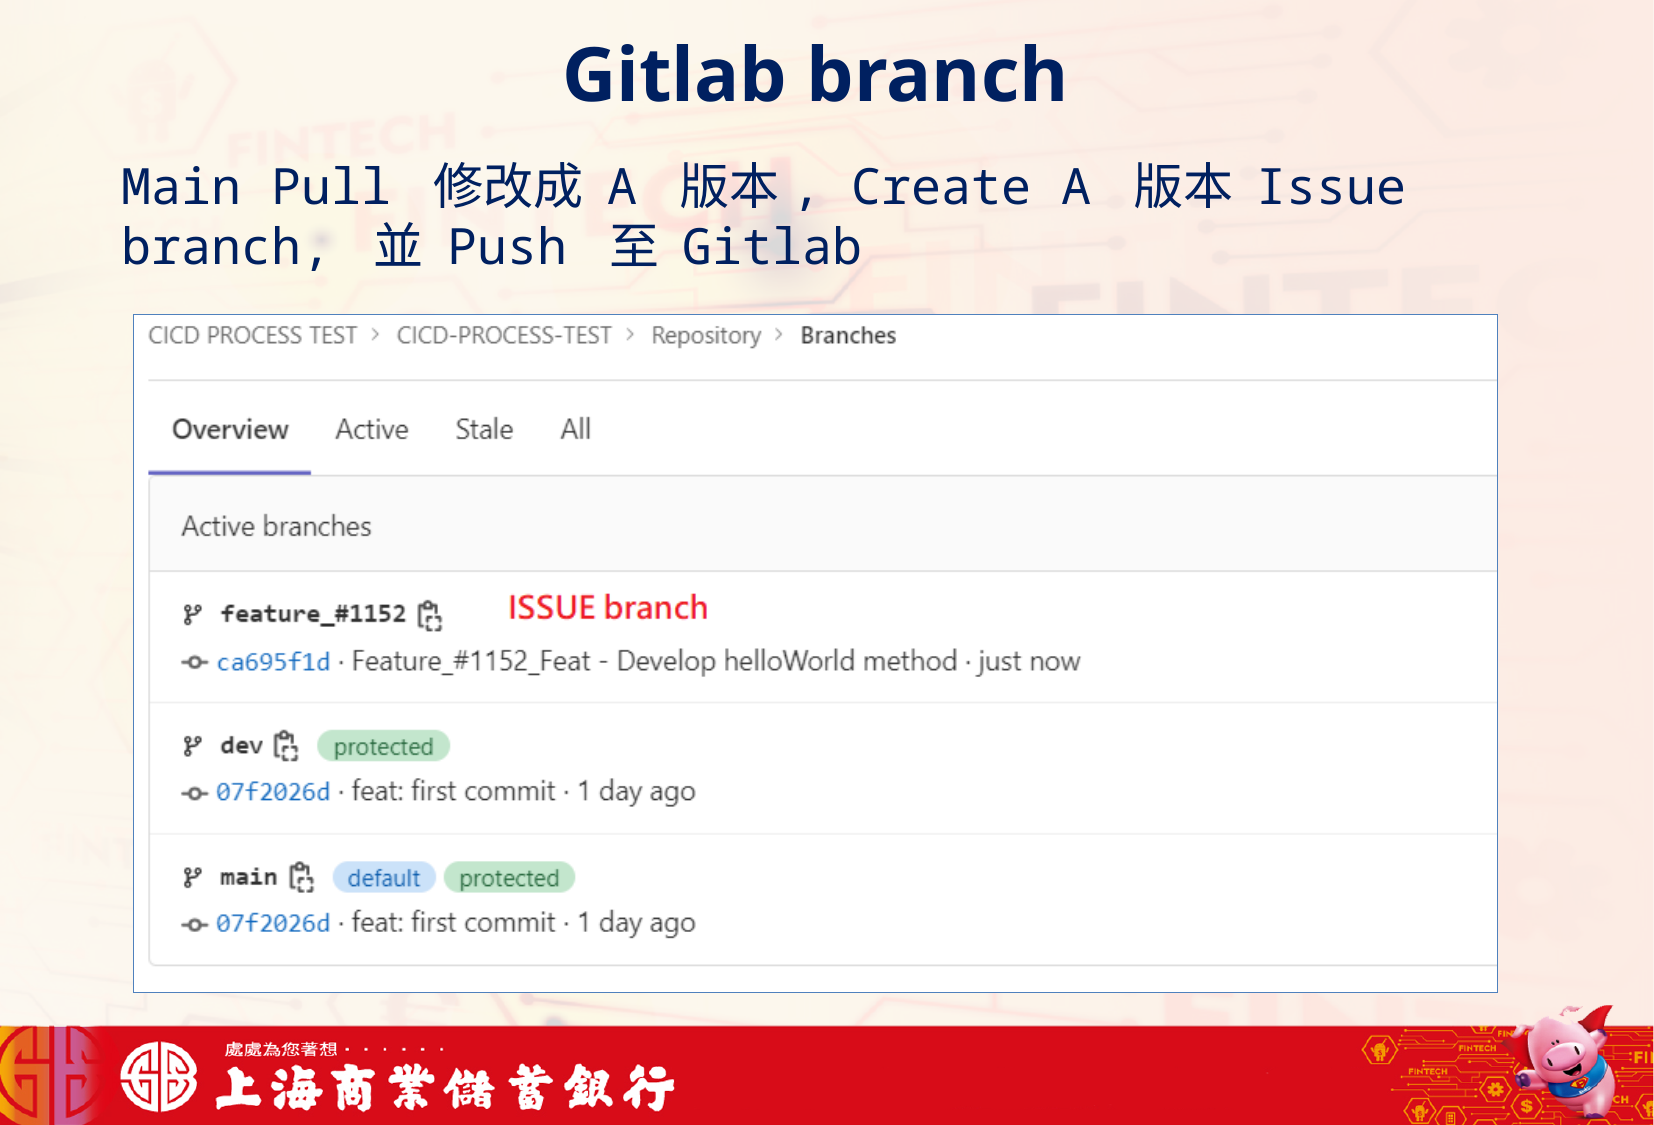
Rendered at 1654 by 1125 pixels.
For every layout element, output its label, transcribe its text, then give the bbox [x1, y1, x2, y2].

picture [0, 0, 1654, 1125]
title Gitlab branch [218, 11, 1413, 131]
text_box Main Pull 修改成 A 版本, Create A 版本 Issue branch, 並 Push 至 Gitlab [105, 148, 1526, 280]
